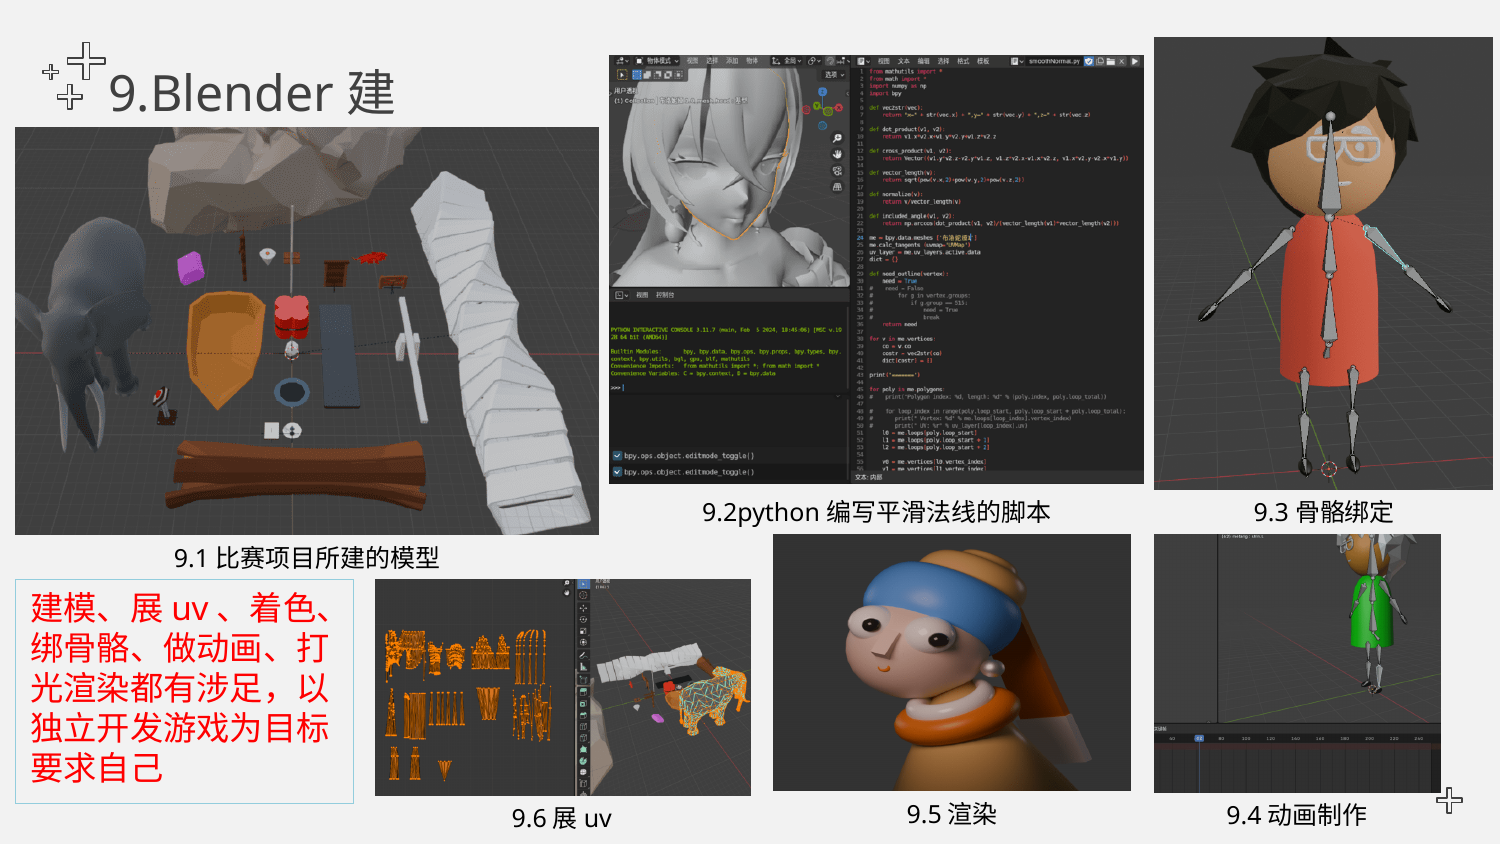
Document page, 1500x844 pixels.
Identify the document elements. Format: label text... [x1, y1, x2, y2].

text_box 9.2python编写平滑法线的脚本 [609, 492, 1144, 535]
text_box 9.1比赛项目所建的模型 [15, 541, 599, 580]
text_box 建模、展uv、着色、绑骨骼、做动画、打光渲染都有涉足，以独立开发游戏为目标要求自己 [15, 579, 354, 804]
picture [1154, 534, 1441, 793]
text_box 9.5渲染 [773, 798, 1131, 836]
picture [773, 534, 1132, 792]
picture [1154, 36, 1493, 490]
picture [15, 126, 599, 535]
picture [375, 579, 752, 796]
text_box 9.Blender建模 [96, 55, 450, 125]
text_box 9.4动画制作 [1153, 800, 1441, 838]
text_box 9.3骨骼绑定 [1154, 498, 1494, 535]
text_box 9.6展uv [375, 803, 749, 840]
picture [609, 55, 1144, 484]
